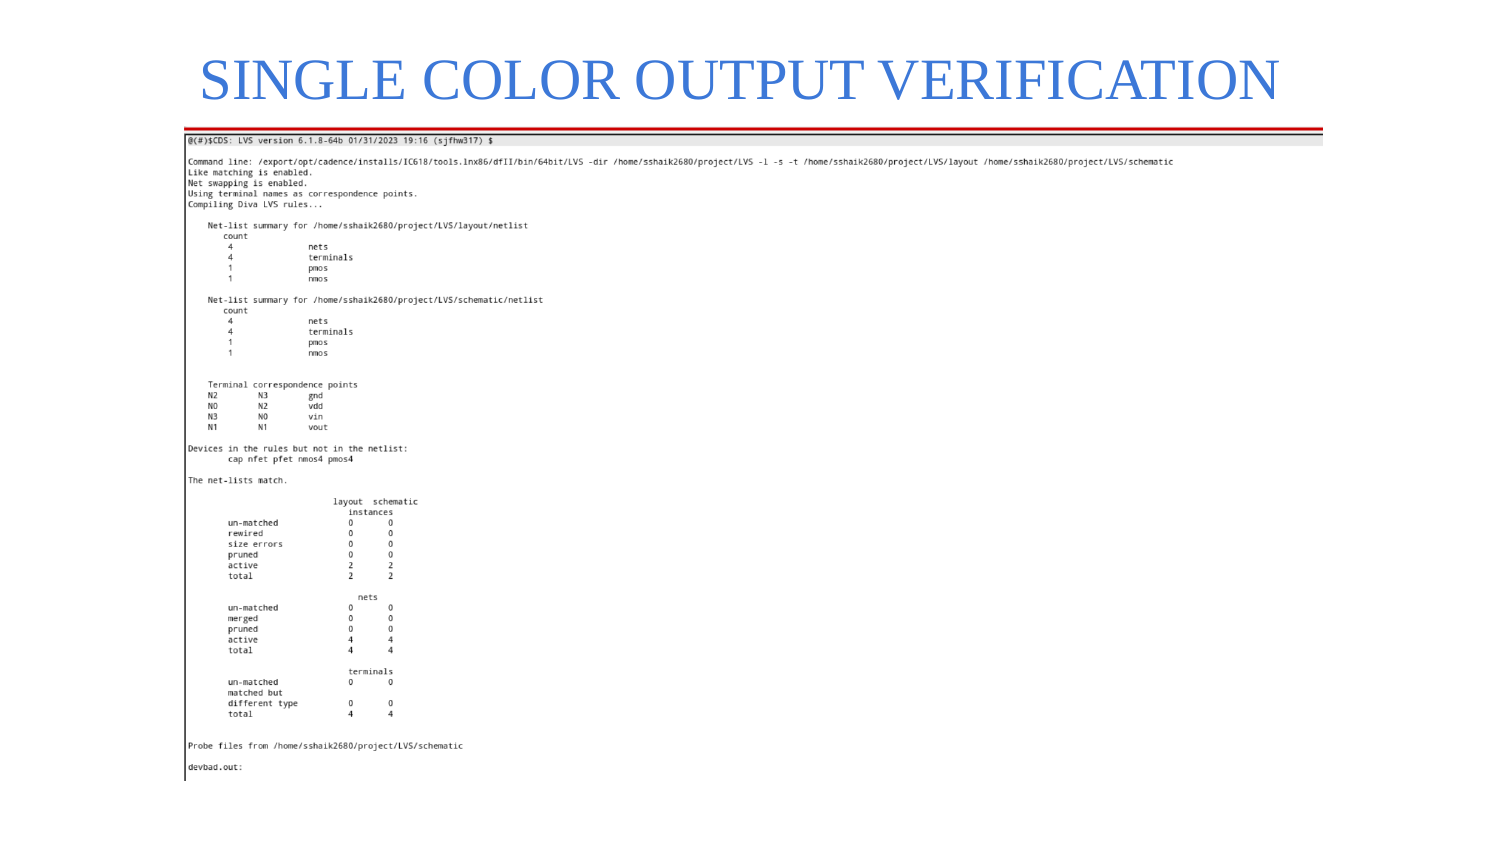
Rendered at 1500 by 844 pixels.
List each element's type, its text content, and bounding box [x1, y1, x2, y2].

picture [184, 125, 1323, 781]
title SINGLE COLOR OUTPUT VERIFICATION [184, 25, 1458, 127]
